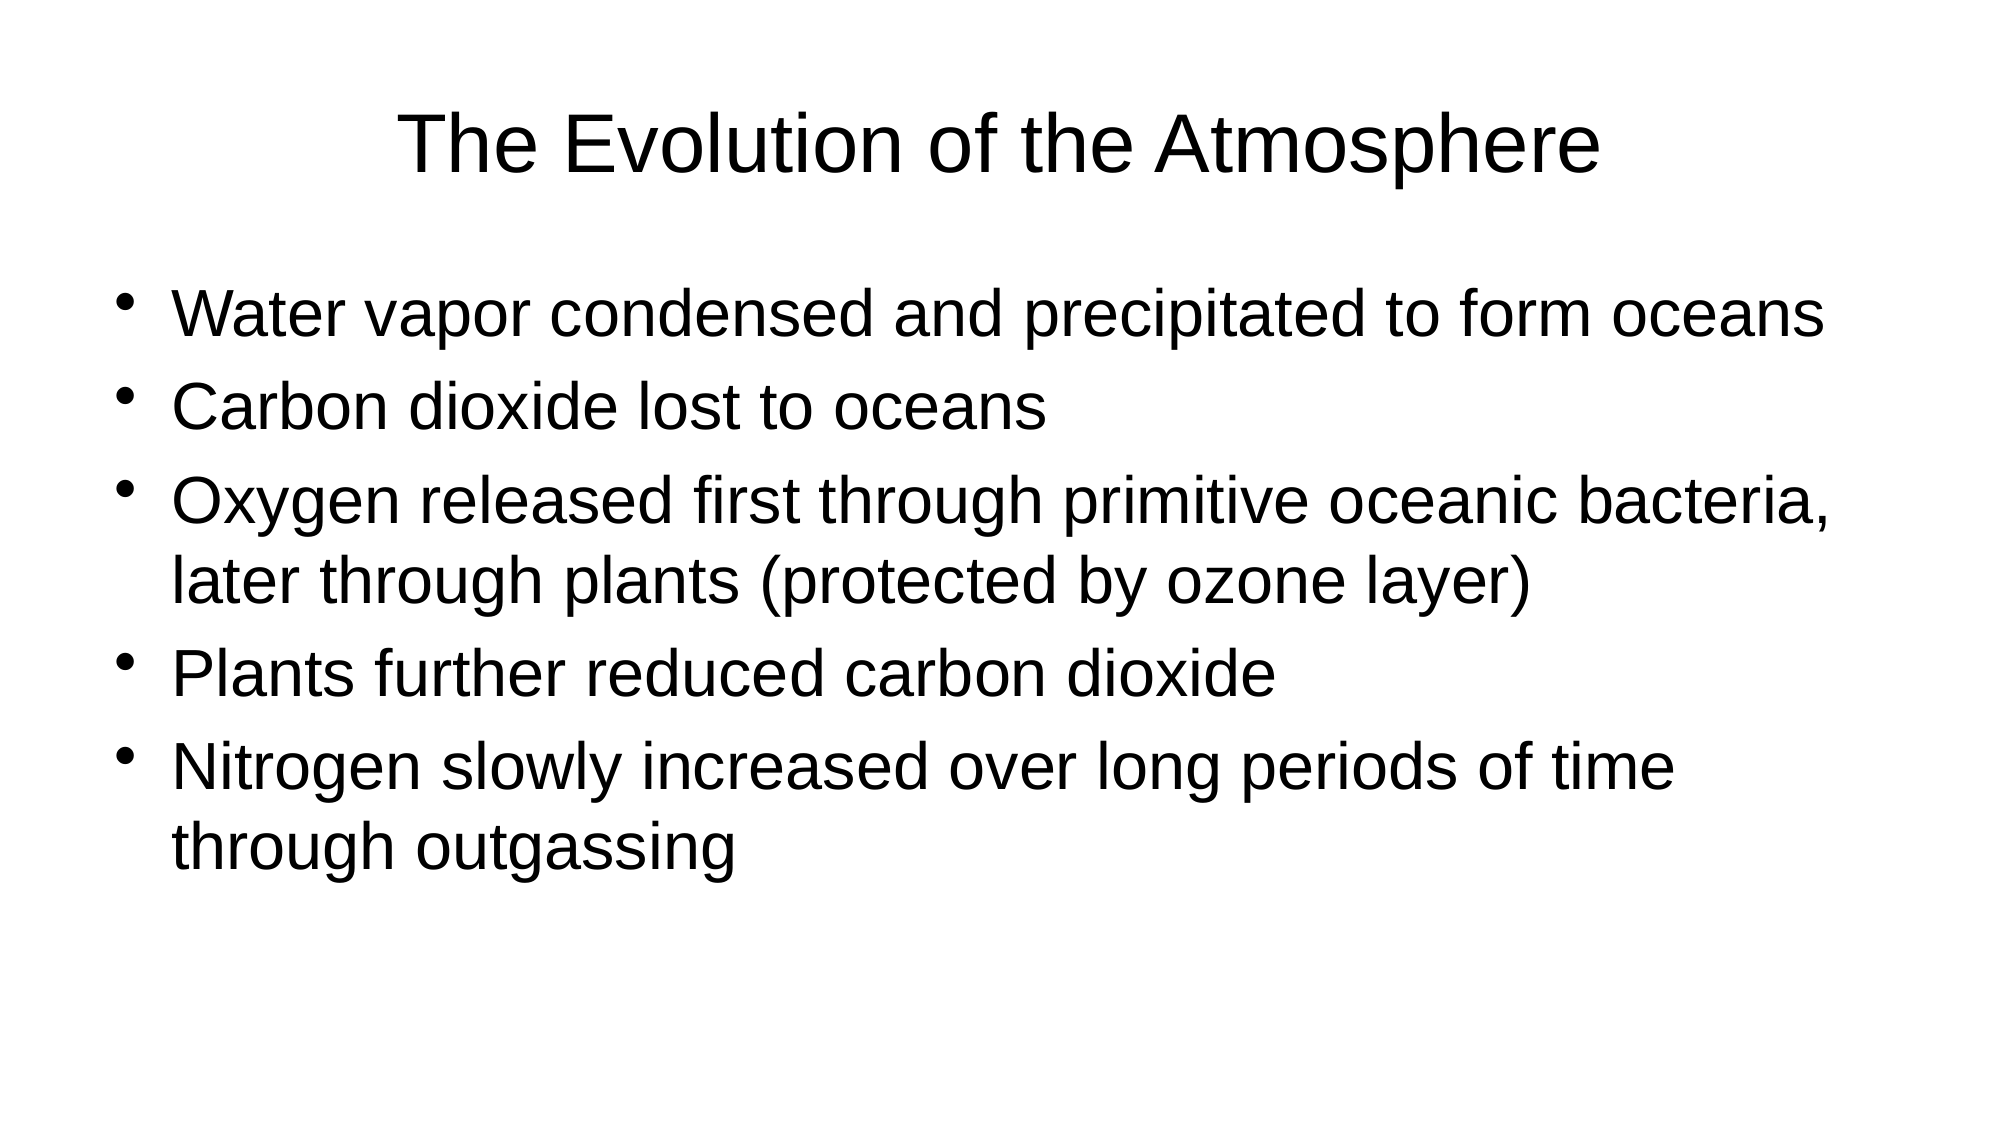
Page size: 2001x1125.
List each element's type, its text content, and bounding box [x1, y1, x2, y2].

list Water vapor condensed and precipitated to form oceans Carbon dioxide lost to oceans Oxygen released first through primitive oceanic bacteria, later through plants (protected by ozone layer) Plants further reduced carbon dioxide Nitrogen slowly increased over long periods of time through outgassing [99, 262, 1900, 1005]
title The Evolution of the Atmosphere [99, 45, 1900, 233]
